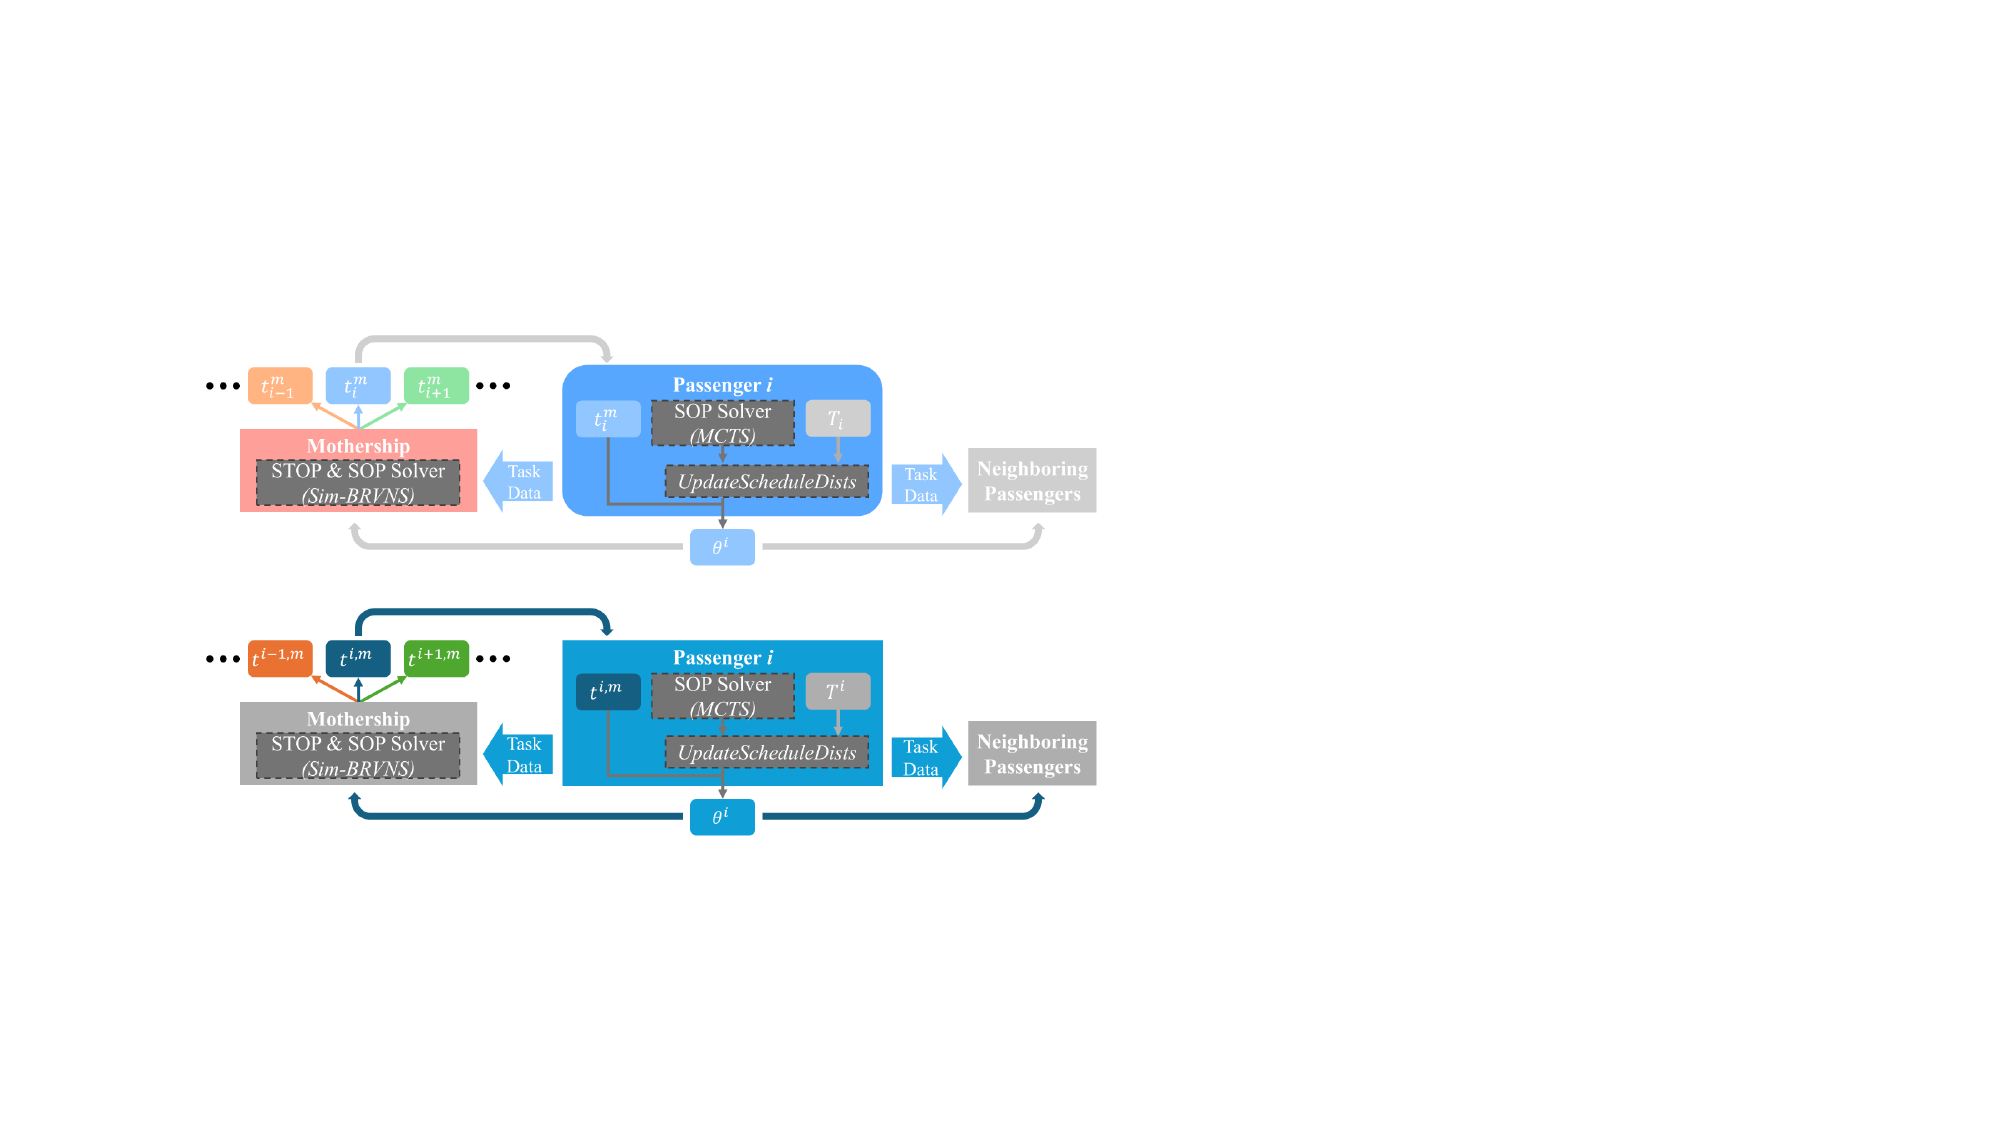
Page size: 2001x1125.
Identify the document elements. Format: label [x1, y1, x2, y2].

picture [165, 598, 1167, 841]
picture [165, 327, 1167, 569]
